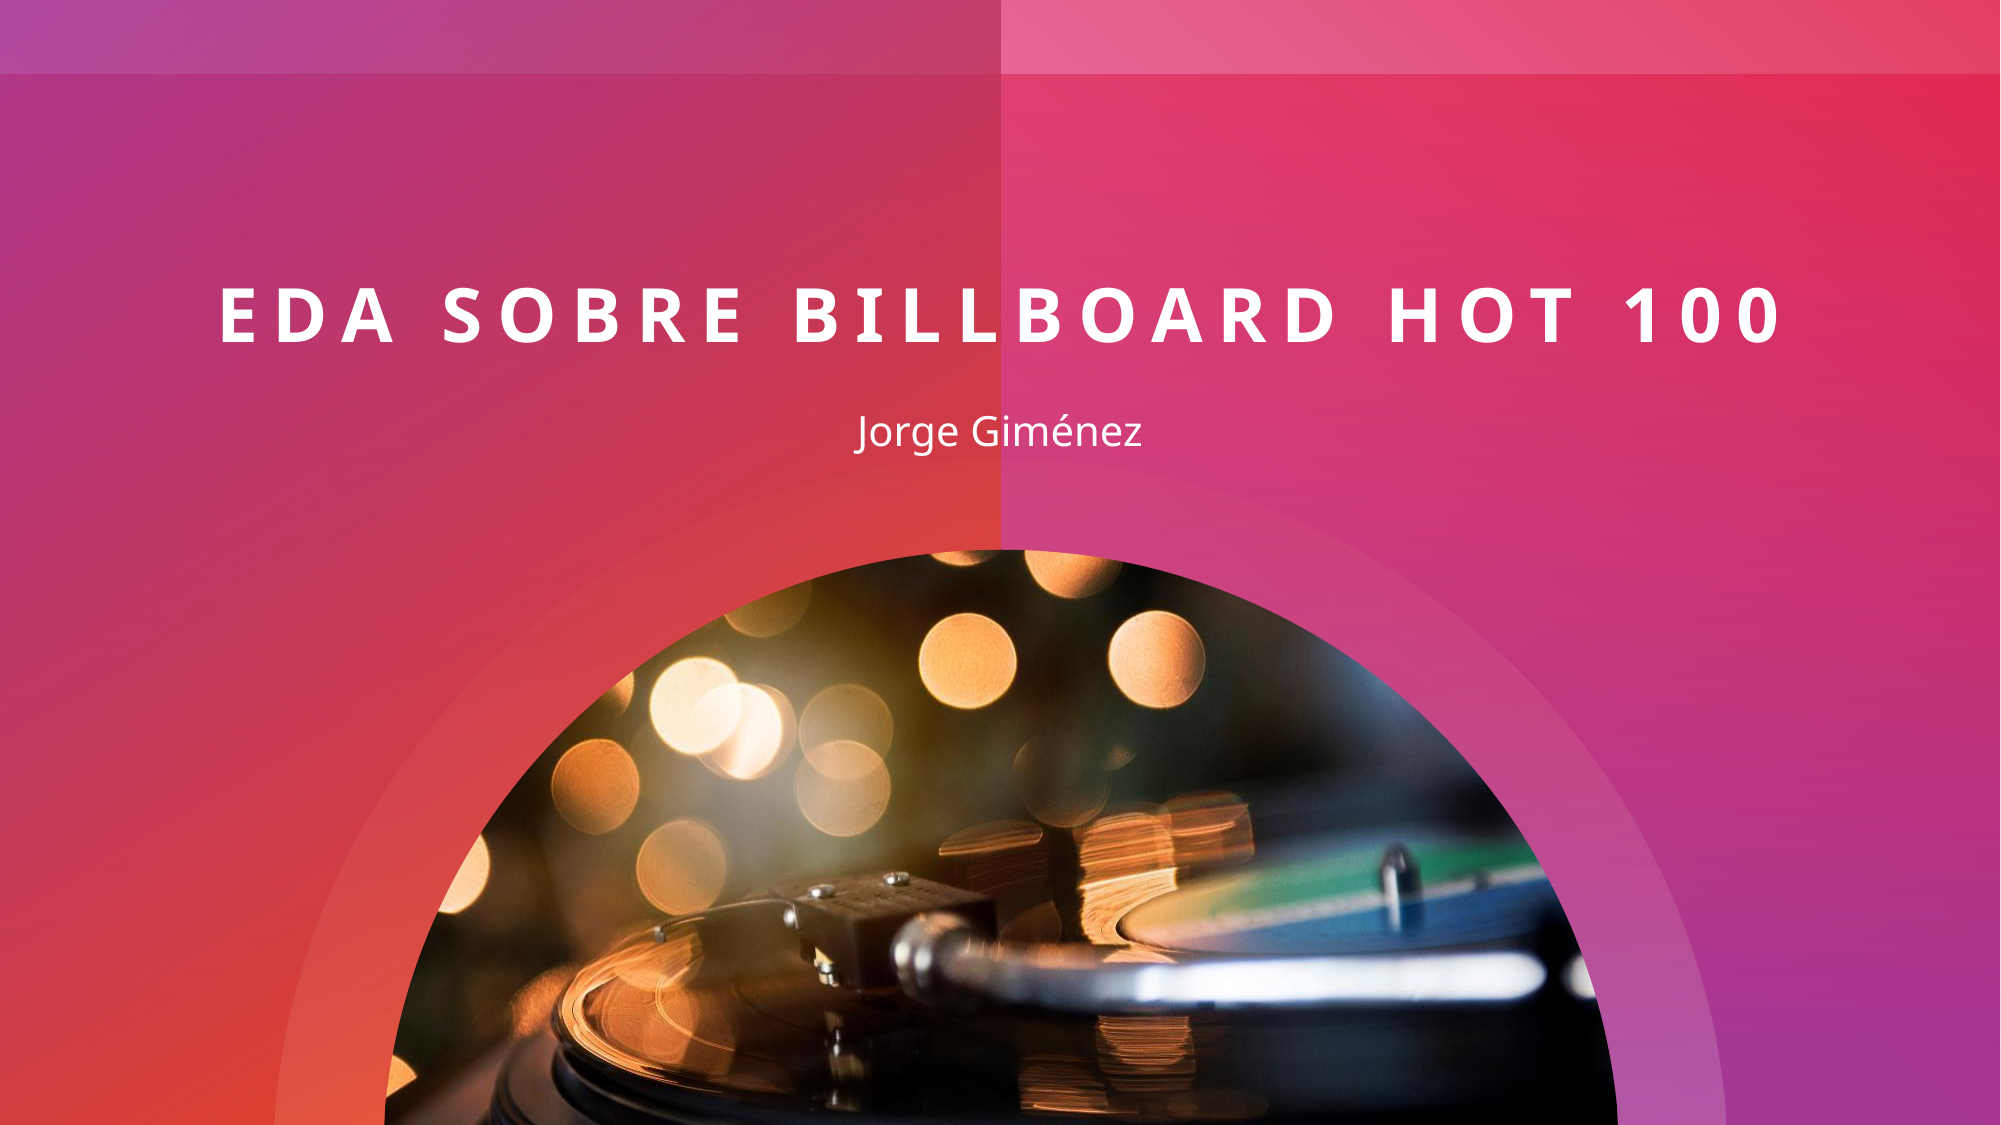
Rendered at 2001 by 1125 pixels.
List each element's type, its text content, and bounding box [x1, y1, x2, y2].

subtitle Jorge Giménez [249, 395, 1750, 496]
title EDA Sobre billboard hot 100 [128, 168, 1870, 358]
picture [384, 549, 1618, 1125]
